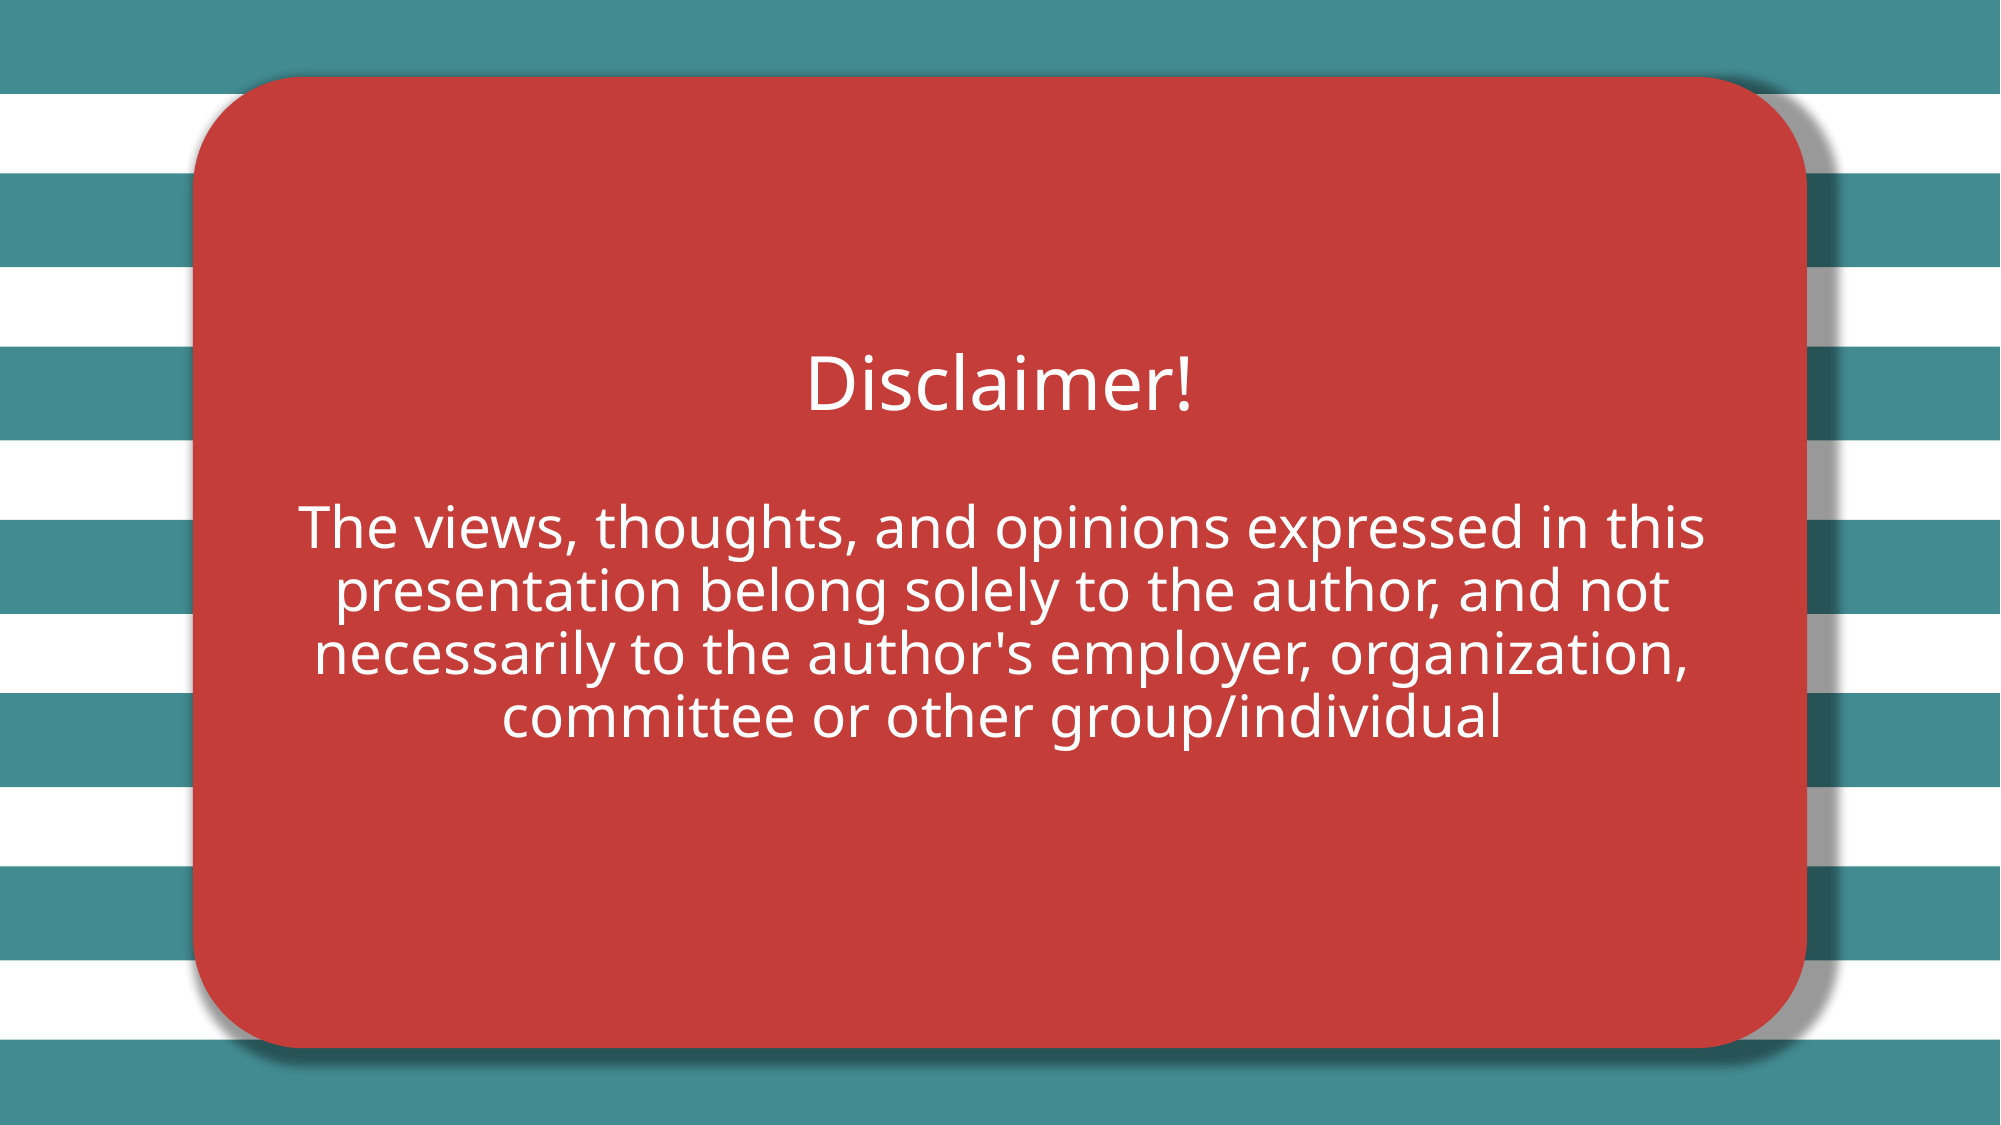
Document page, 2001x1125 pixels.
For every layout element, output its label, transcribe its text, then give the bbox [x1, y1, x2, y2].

title Disclaimer! [388, 321, 1612, 442]
text_box The views, thoughts, and opinions expressed in this presentation belong solely to the author, and not necessarily to the author's employer, organization, committee or other group/individual [220, 490, 1784, 766]
